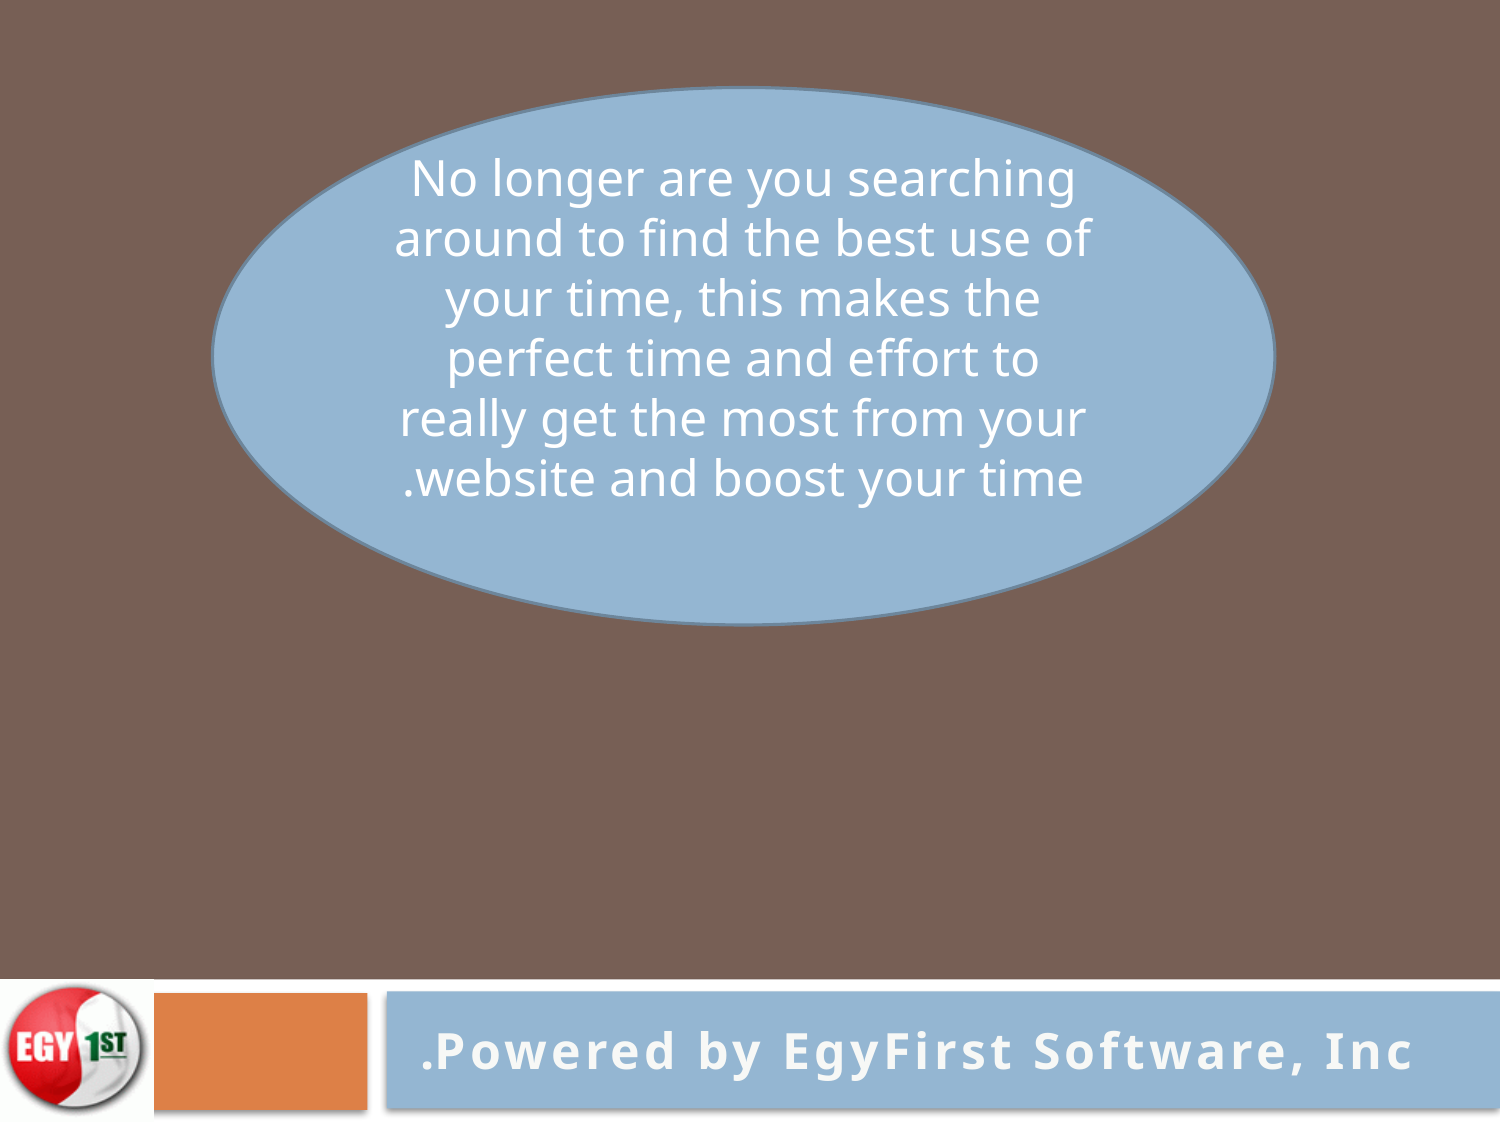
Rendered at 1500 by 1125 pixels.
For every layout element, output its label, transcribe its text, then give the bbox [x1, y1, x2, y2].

text_box No longer are you searching around to find the best use of your time, this makes the perfect time and effort to really get the most from your website and boost your time. [210, 85, 1277, 627]
picture [0, 979, 155, 1122]
text_box Powered by EgyFirst Software, Inc. [324, 1011, 1500, 1087]
